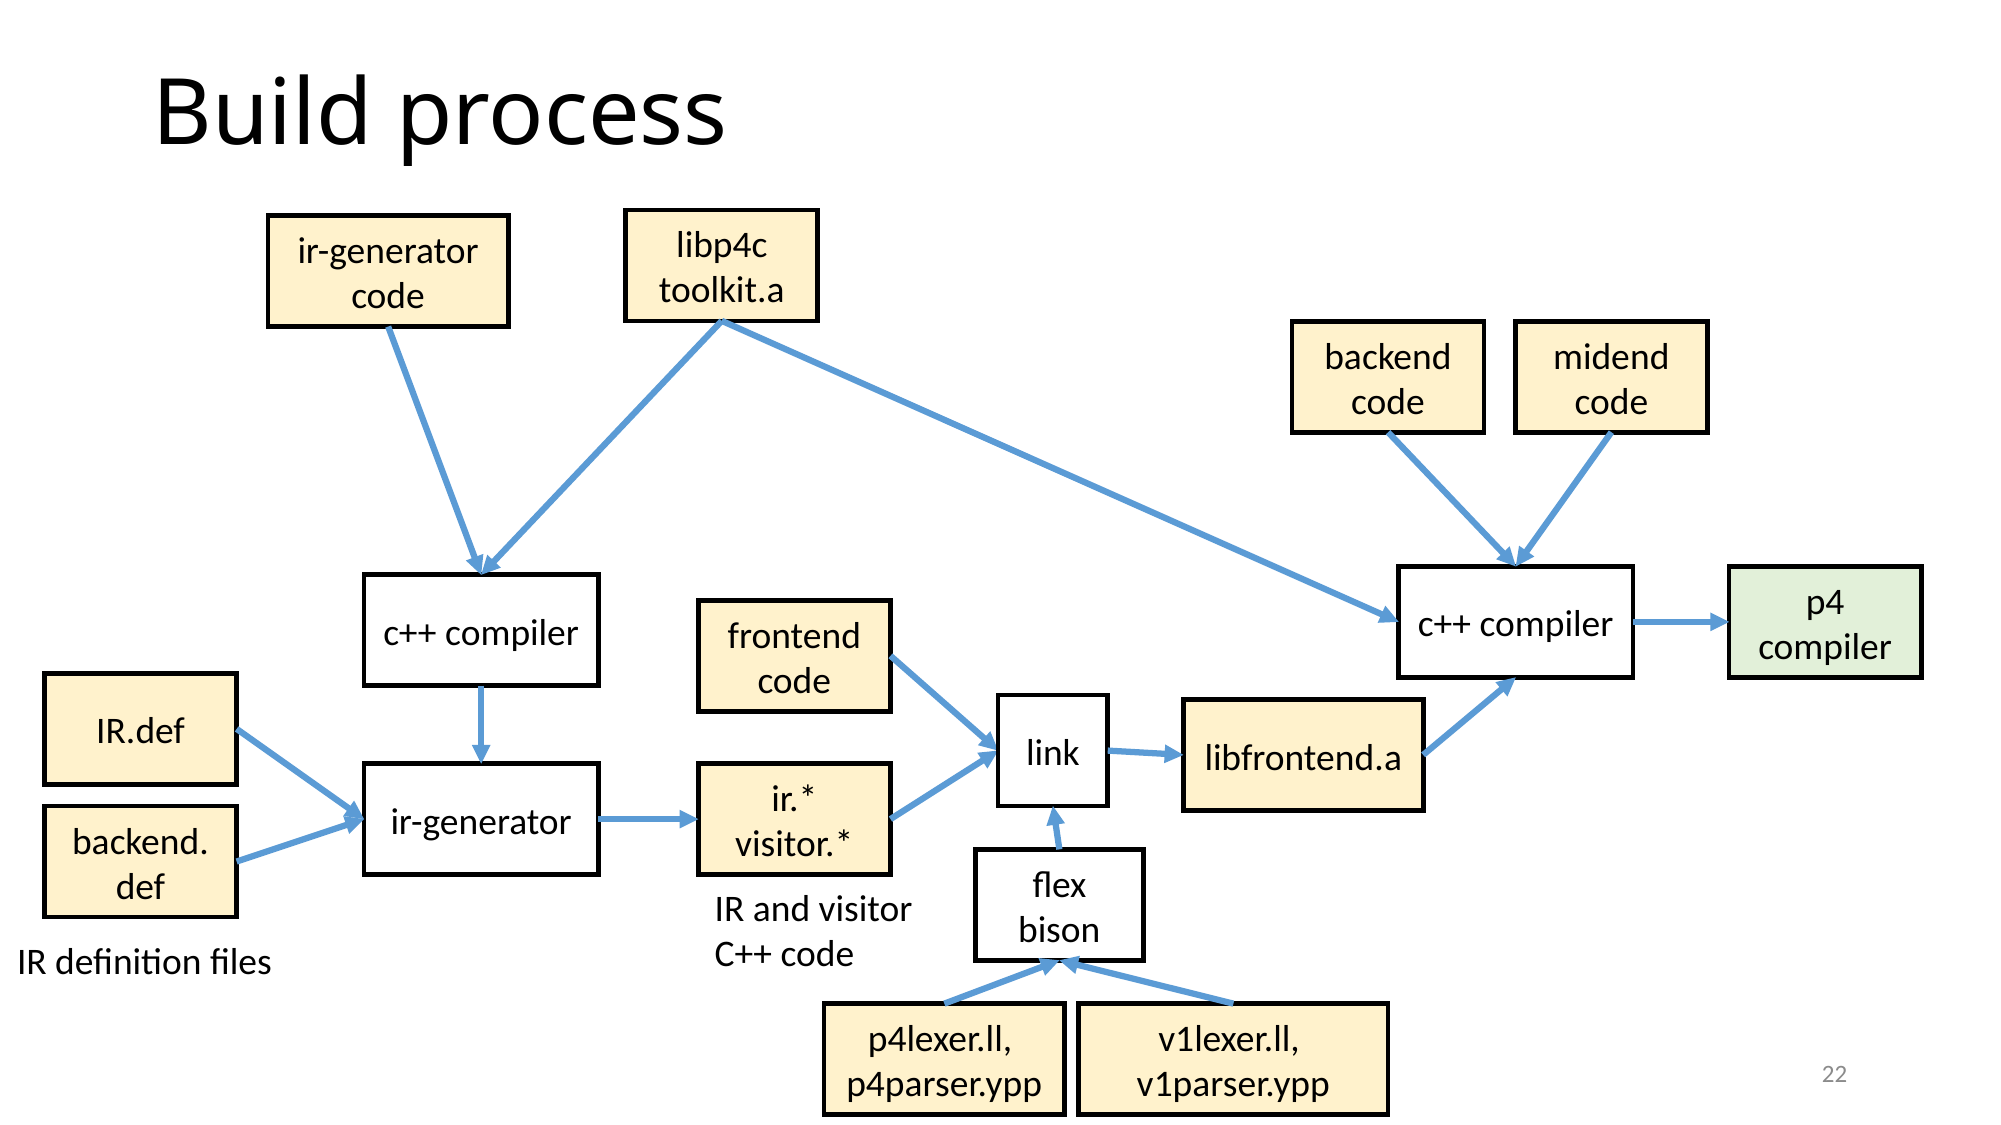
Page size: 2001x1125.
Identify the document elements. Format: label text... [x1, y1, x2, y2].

text_box IR.def [43, 672, 238, 785]
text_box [1515, 432, 1612, 567]
text_box v1lexer.ll, v1parser.ypp [1078, 1003, 1389, 1116]
text_box frontend code [697, 599, 891, 712]
text_box c++ compiler [1398, 565, 1634, 678]
text_box midend code [1514, 320, 1708, 433]
text_box flex bison [974, 848, 1145, 960]
text_box c++ compiler [363, 574, 599, 687]
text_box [236, 728, 364, 819]
text_box backend. def [43, 805, 238, 918]
text_box ir-generator code [267, 215, 509, 328]
text_box IR definition files [2, 930, 288, 990]
text_box p4lexer.ll, p4parser.ypp [823, 1003, 1066, 1116]
text_box IR and visitor C++ code [699, 876, 936, 982]
text_box ir-generator [363, 763, 599, 876]
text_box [890, 655, 999, 750]
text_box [1423, 677, 1516, 755]
title Build process [137, 6, 1863, 224]
slide_number 22 [1412, 1042, 1863, 1103]
text_box ir.* visitor.* [697, 763, 891, 876]
text_box libp4c toolkit.a [625, 209, 819, 320]
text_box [1060, 960, 1234, 1004]
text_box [1399, 432, 1515, 567]
text_box p4 compiler [1728, 565, 1922, 678]
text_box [236, 819, 364, 862]
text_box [721, 320, 1399, 622]
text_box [388, 326, 481, 575]
text_box backend code [1399, 320, 1485, 432]
text_box libfrontend.a [1182, 698, 1424, 811]
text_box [481, 320, 722, 575]
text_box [1107, 750, 1184, 755]
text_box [890, 750, 999, 820]
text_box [1052, 806, 1060, 850]
text_box link [999, 694, 1109, 807]
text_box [944, 960, 1060, 1004]
